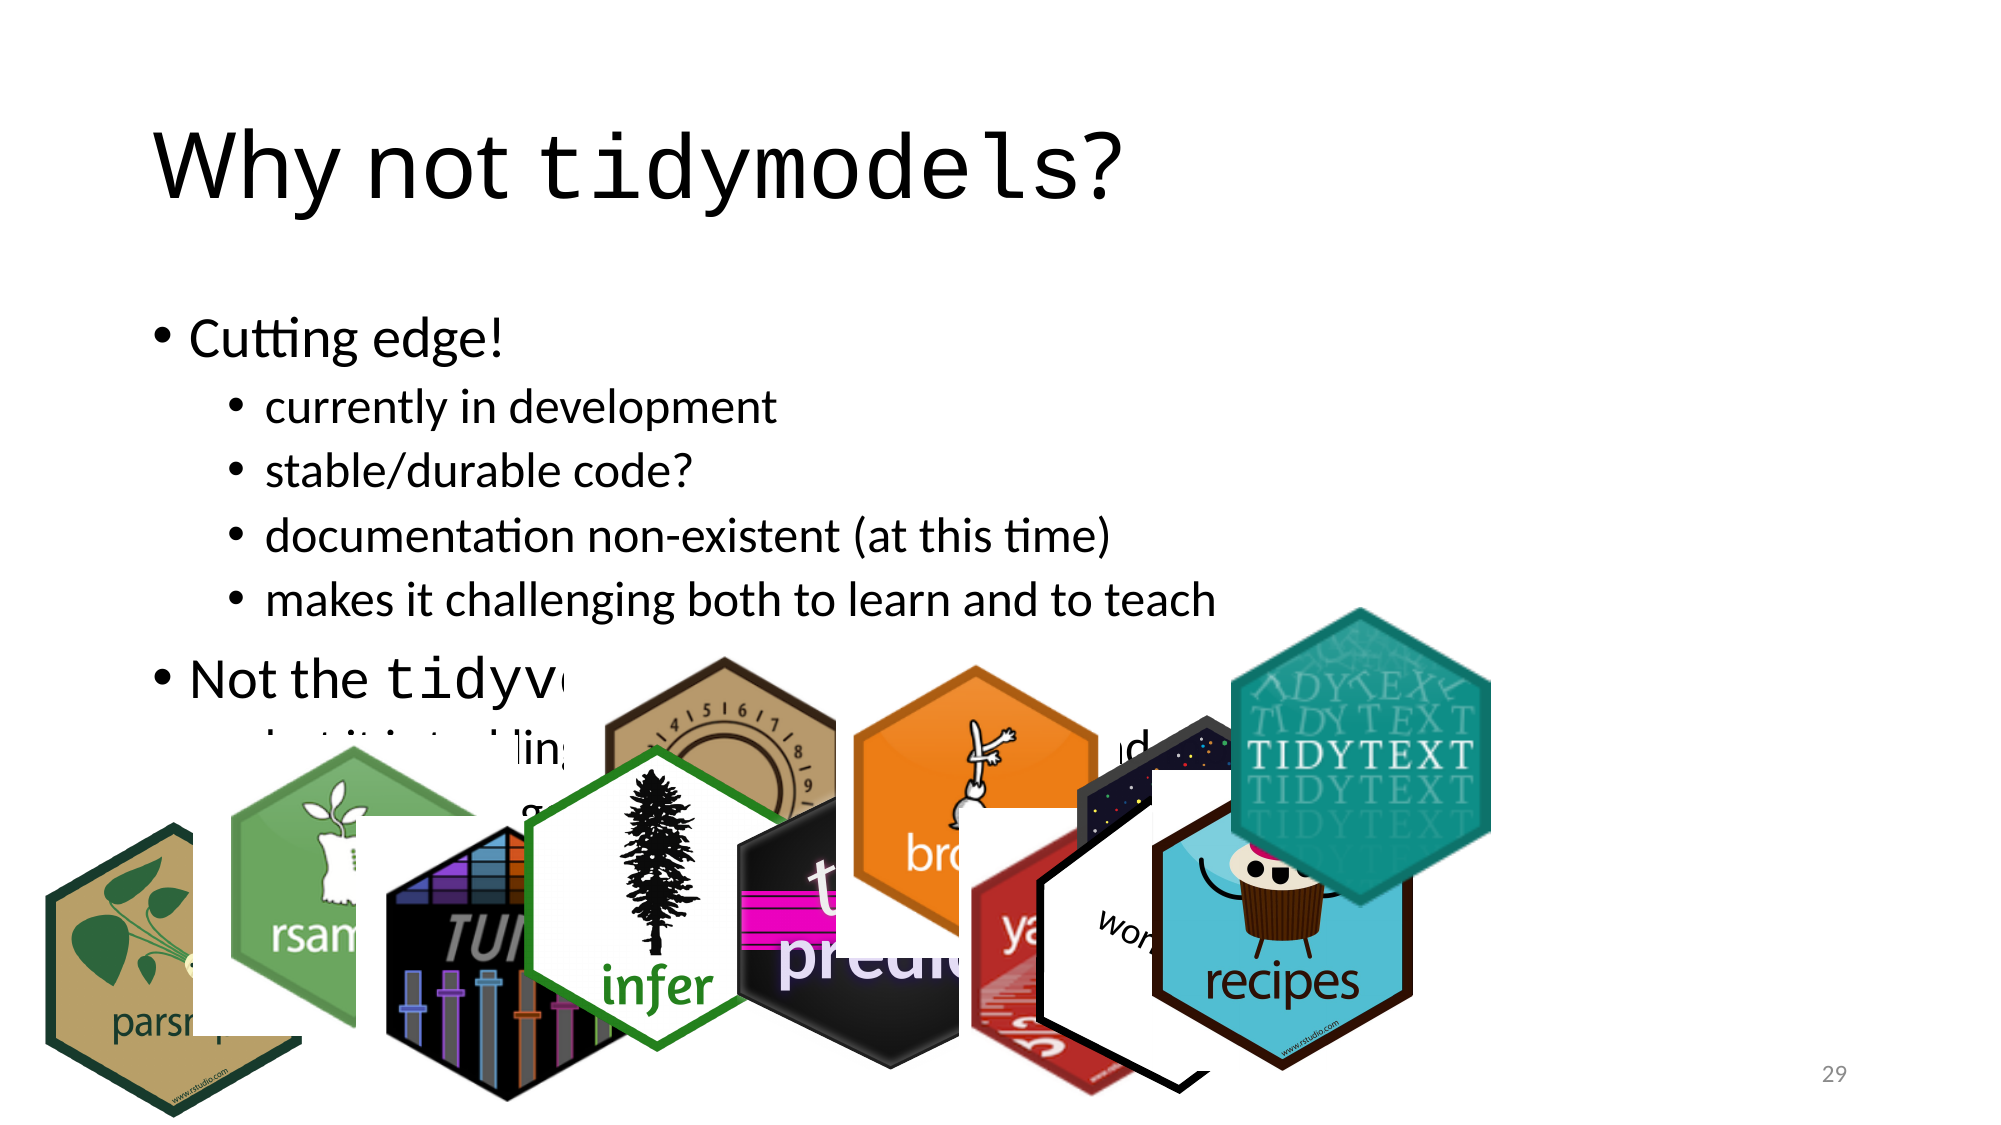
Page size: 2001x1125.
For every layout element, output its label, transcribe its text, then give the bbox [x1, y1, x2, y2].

picture [23, 585, 1491, 1125]
list Cutting edge! currently in development stable/durable code? documentation non-existent (at this time) makes it challenging both to learn and to teach Not the tidyverse but it is tackling something much larger and more complex all the packages [137, 299, 1863, 1014]
title Why not tidymodels? [137, 59, 1863, 278]
slide_number 29 [1412, 1042, 1863, 1103]
